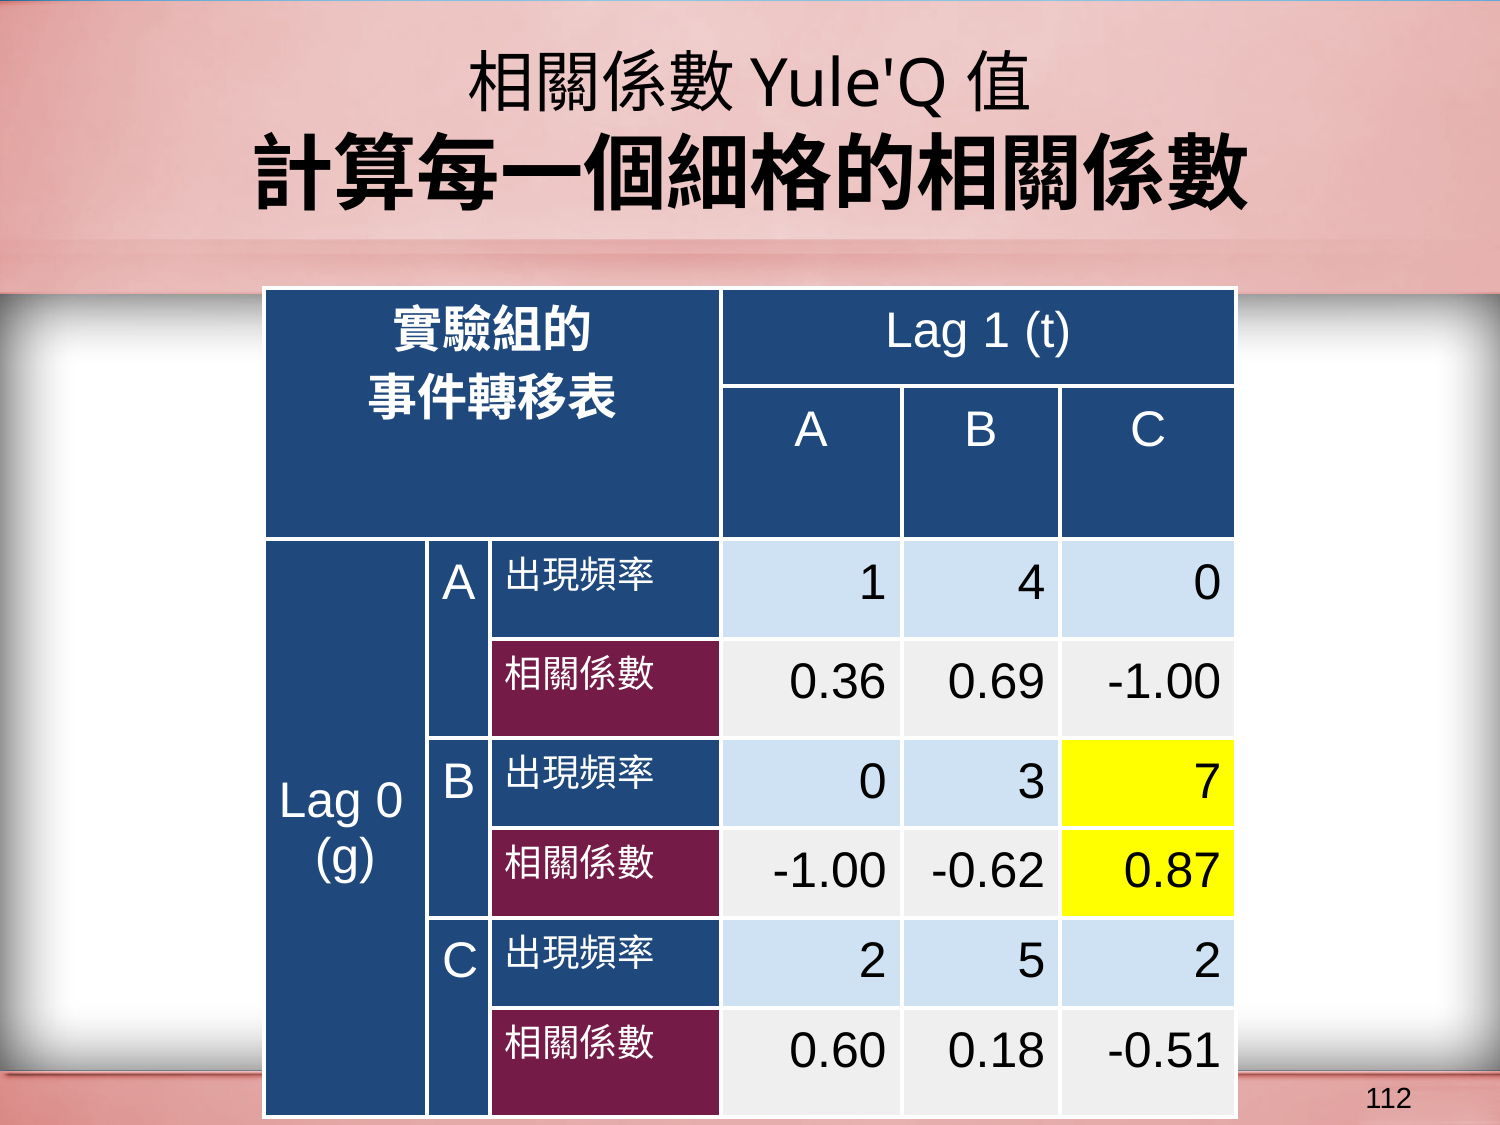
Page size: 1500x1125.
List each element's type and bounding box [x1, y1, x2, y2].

table_cell [492, 830, 719, 916]
table_cell [723, 388, 900, 537]
title [78, 27, 1422, 232]
table_cell [266, 541, 425, 1115]
table_cell [723, 740, 900, 826]
table_cell [904, 541, 1058, 637]
table_cell [429, 541, 488, 736]
table_cell [723, 1010, 900, 1115]
table_cell [492, 1010, 719, 1115]
table_cell [904, 388, 1058, 537]
slide_number [1350, 1074, 1488, 1118]
table_cell [723, 920, 900, 1006]
table_cell [904, 641, 1058, 736]
table_cell [904, 740, 1058, 826]
table_cell [1062, 541, 1234, 637]
table_cell [1062, 920, 1234, 1006]
table_cell [492, 541, 719, 637]
table_cell [492, 740, 719, 826]
table_cell [723, 641, 900, 736]
table_cell [429, 920, 488, 1115]
table_cell [904, 920, 1058, 1006]
table_cell [904, 1010, 1058, 1115]
table_cell [1062, 388, 1234, 537]
table_cell [1062, 1010, 1234, 1115]
table_cell [429, 740, 488, 916]
picture [0, 0, 1500, 1125]
table_cell [1062, 830, 1234, 916]
table_cell [492, 641, 719, 736]
table_header [266, 290, 719, 537]
table_cell [1062, 740, 1234, 826]
table_header [723, 290, 1234, 384]
table_cell [723, 541, 900, 637]
table_cell [492, 920, 719, 1006]
table_cell [1062, 641, 1234, 736]
table_cell [904, 830, 1058, 916]
table_cell [723, 830, 900, 916]
